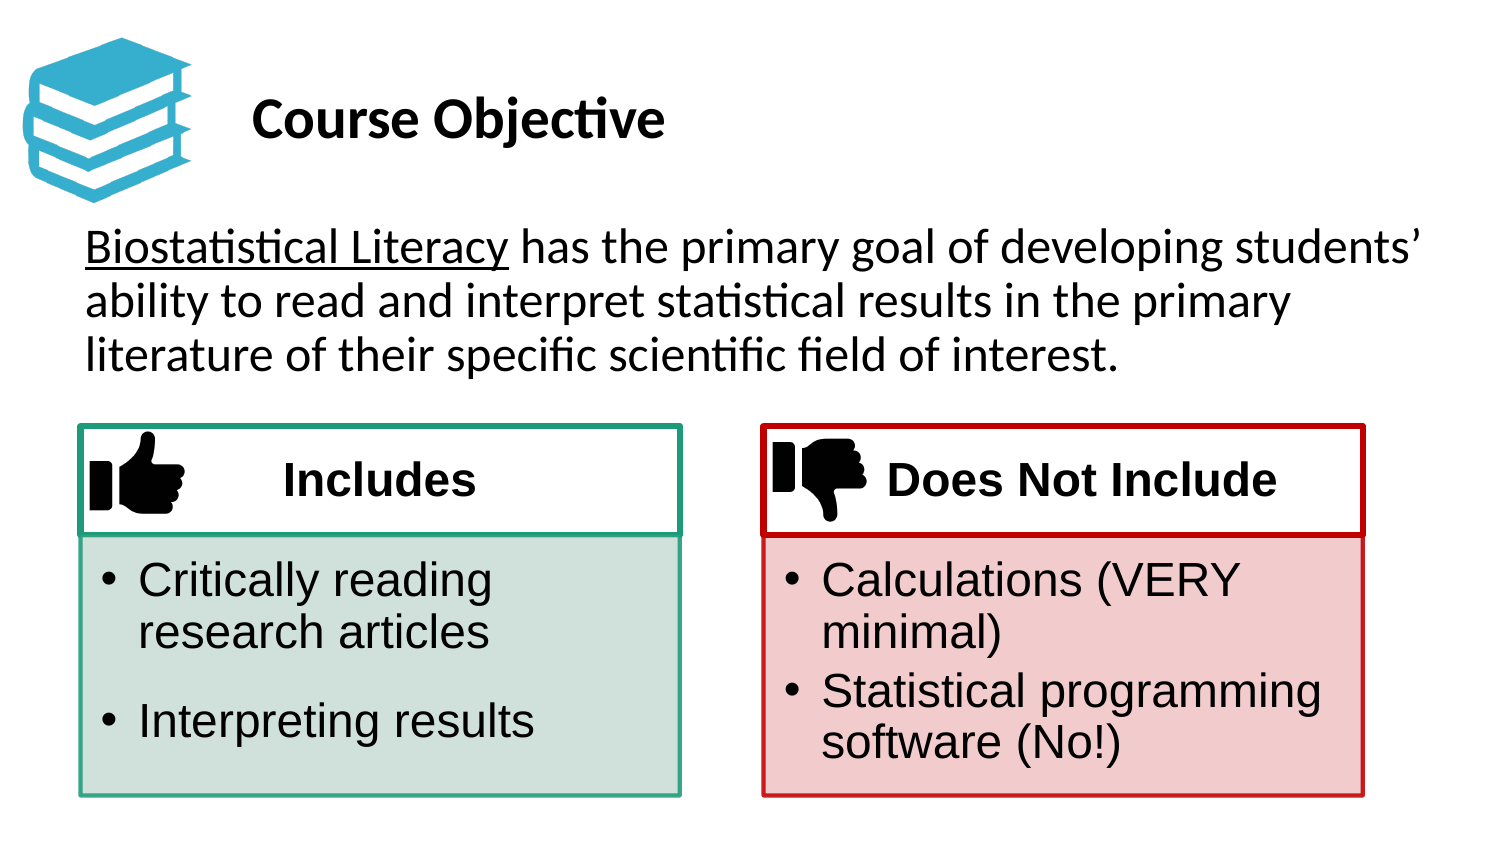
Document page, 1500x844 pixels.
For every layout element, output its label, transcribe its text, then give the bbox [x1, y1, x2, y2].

picture [762, 423, 876, 537]
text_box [80, 426, 1363, 796]
title Course Objective [237, 72, 1449, 167]
picture [12, 20, 202, 220]
picture [80, 416, 194, 530]
list Biostatistical Literacy has the primary goal of developing students’ ability to read and interpret statistical results in the primary literature of their specific scientific field of interest. [51, 205, 1449, 766]
